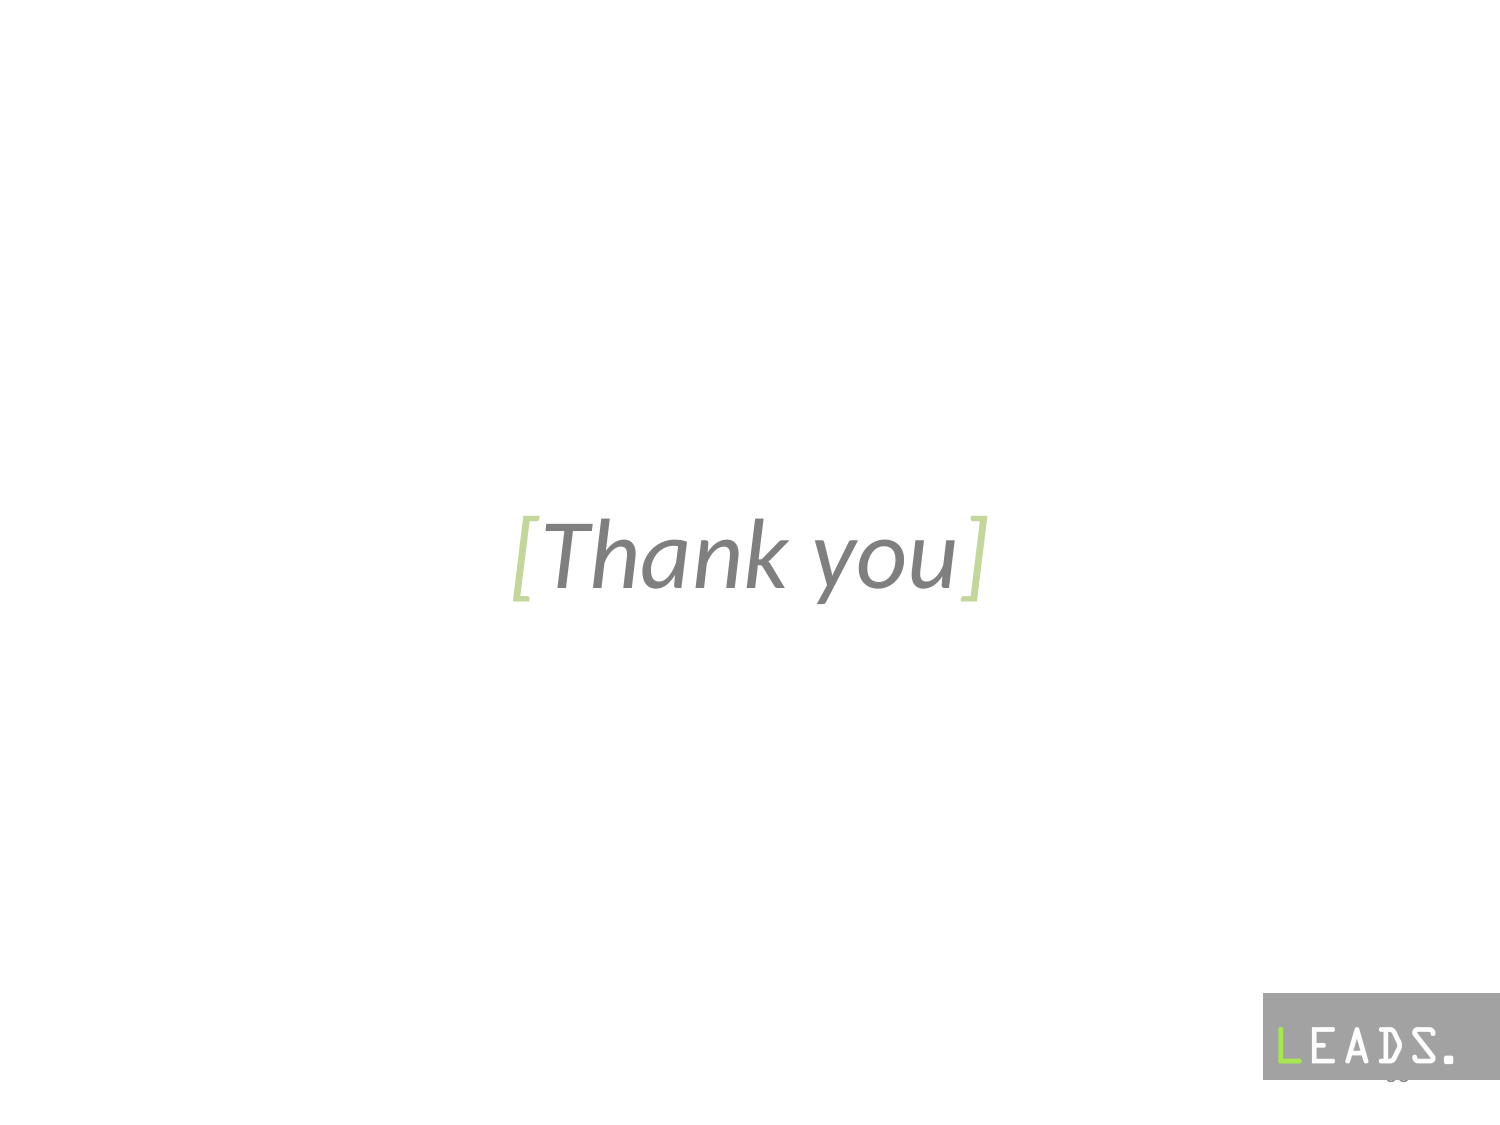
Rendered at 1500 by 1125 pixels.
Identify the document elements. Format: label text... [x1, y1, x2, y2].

picture [1263, 993, 1500, 1080]
text_box [Thank you] [494, 481, 1005, 616]
slide_number 33 [1074, 1042, 1425, 1103]
